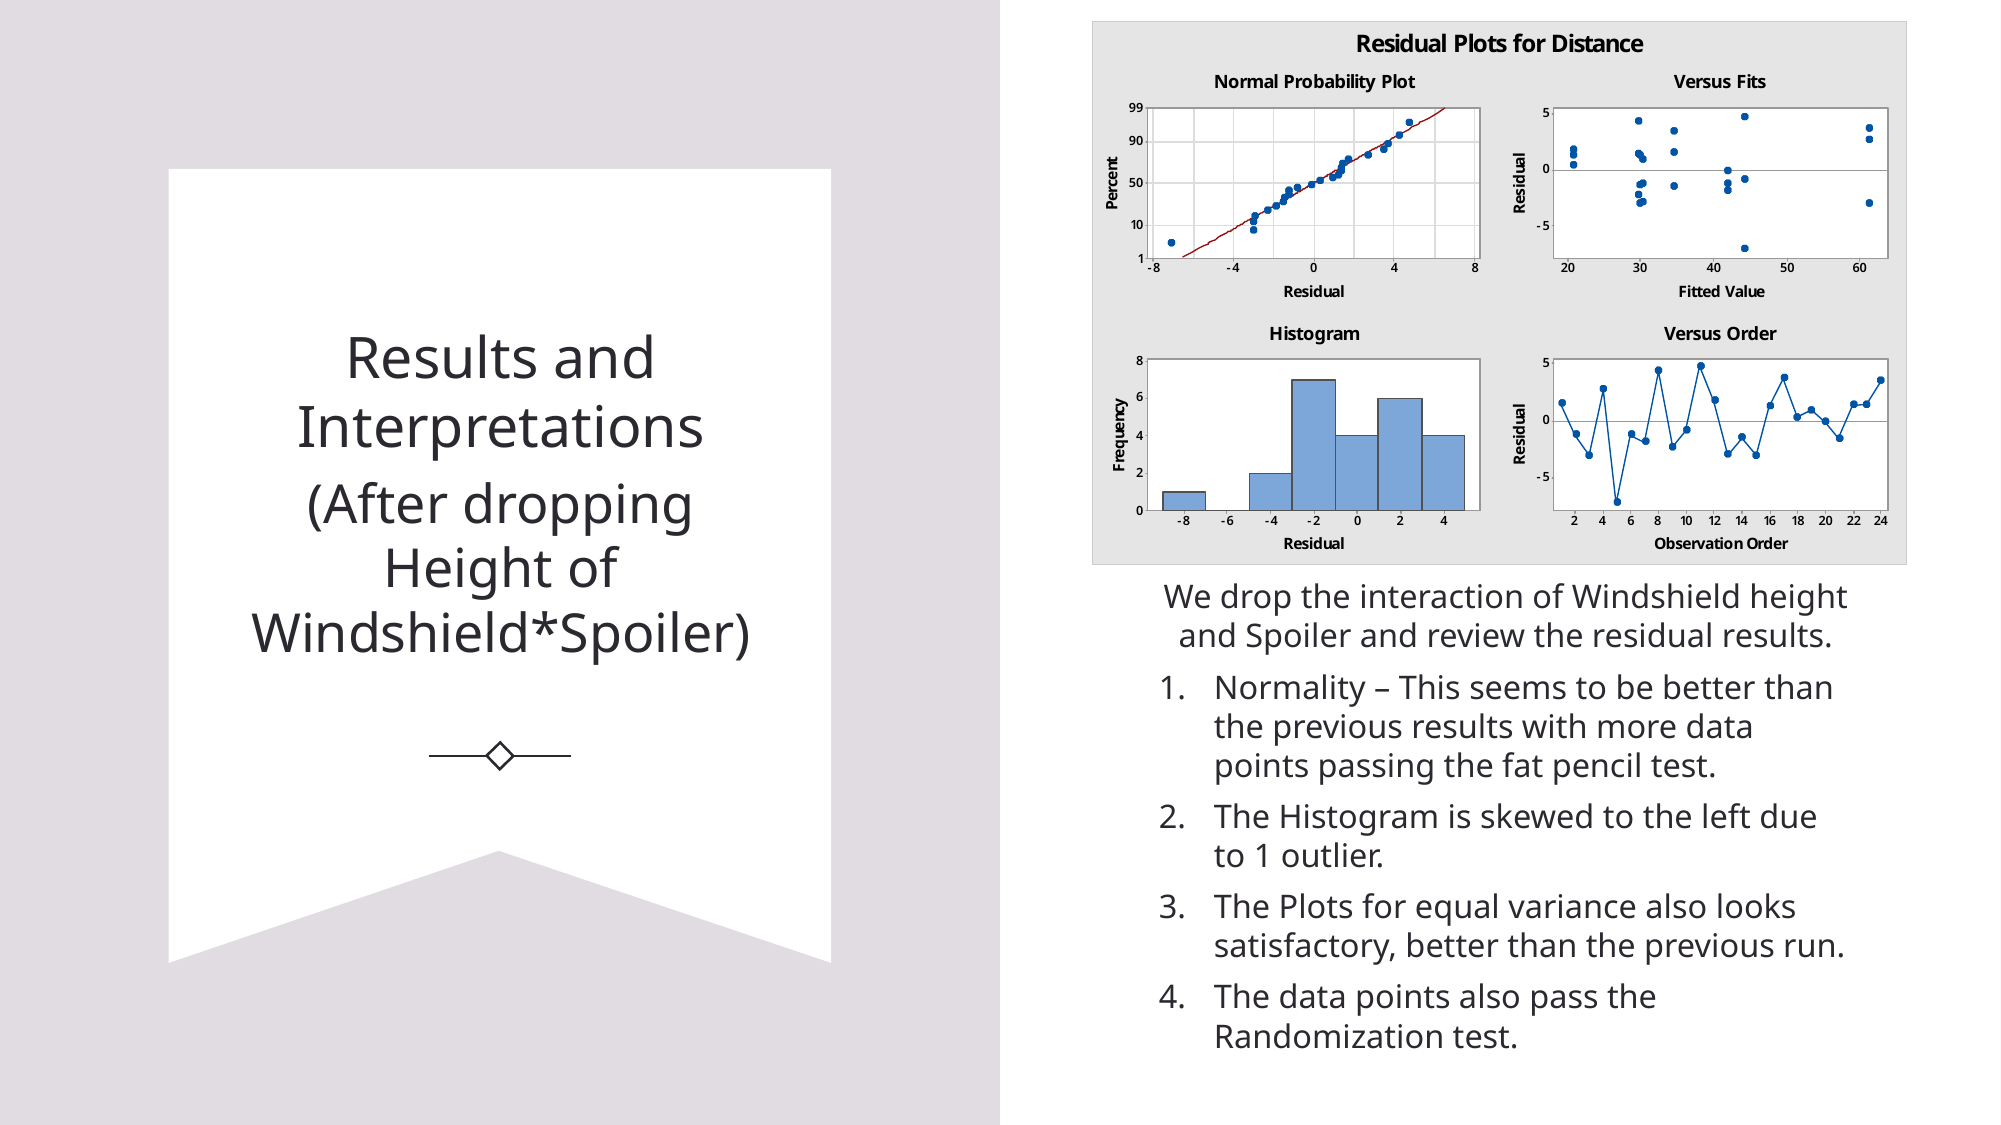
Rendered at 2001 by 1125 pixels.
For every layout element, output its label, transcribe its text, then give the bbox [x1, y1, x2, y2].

text_box We drop the interaction of Windshield height and Spoiler and review the residual results. Normality – This seems to be better than the previous results with more data points passing the fat pencil test. The Histogram is skewed to the left due to 1 outlier. The Plots for equal variance also looks satisfactory, better than the previous run. The data points also pass the Randomization test. [1143, 566, 1869, 1069]
picture [1092, 21, 1908, 566]
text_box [428, 746, 572, 766]
text_box [1001, 0, 2000, 1125]
text_box [167, 167, 833, 965]
text_box Results and Interpretations (After dropping Height of Windshield*Spoiler) [233, 284, 769, 699]
text_box [0, 0, 1001, 1125]
